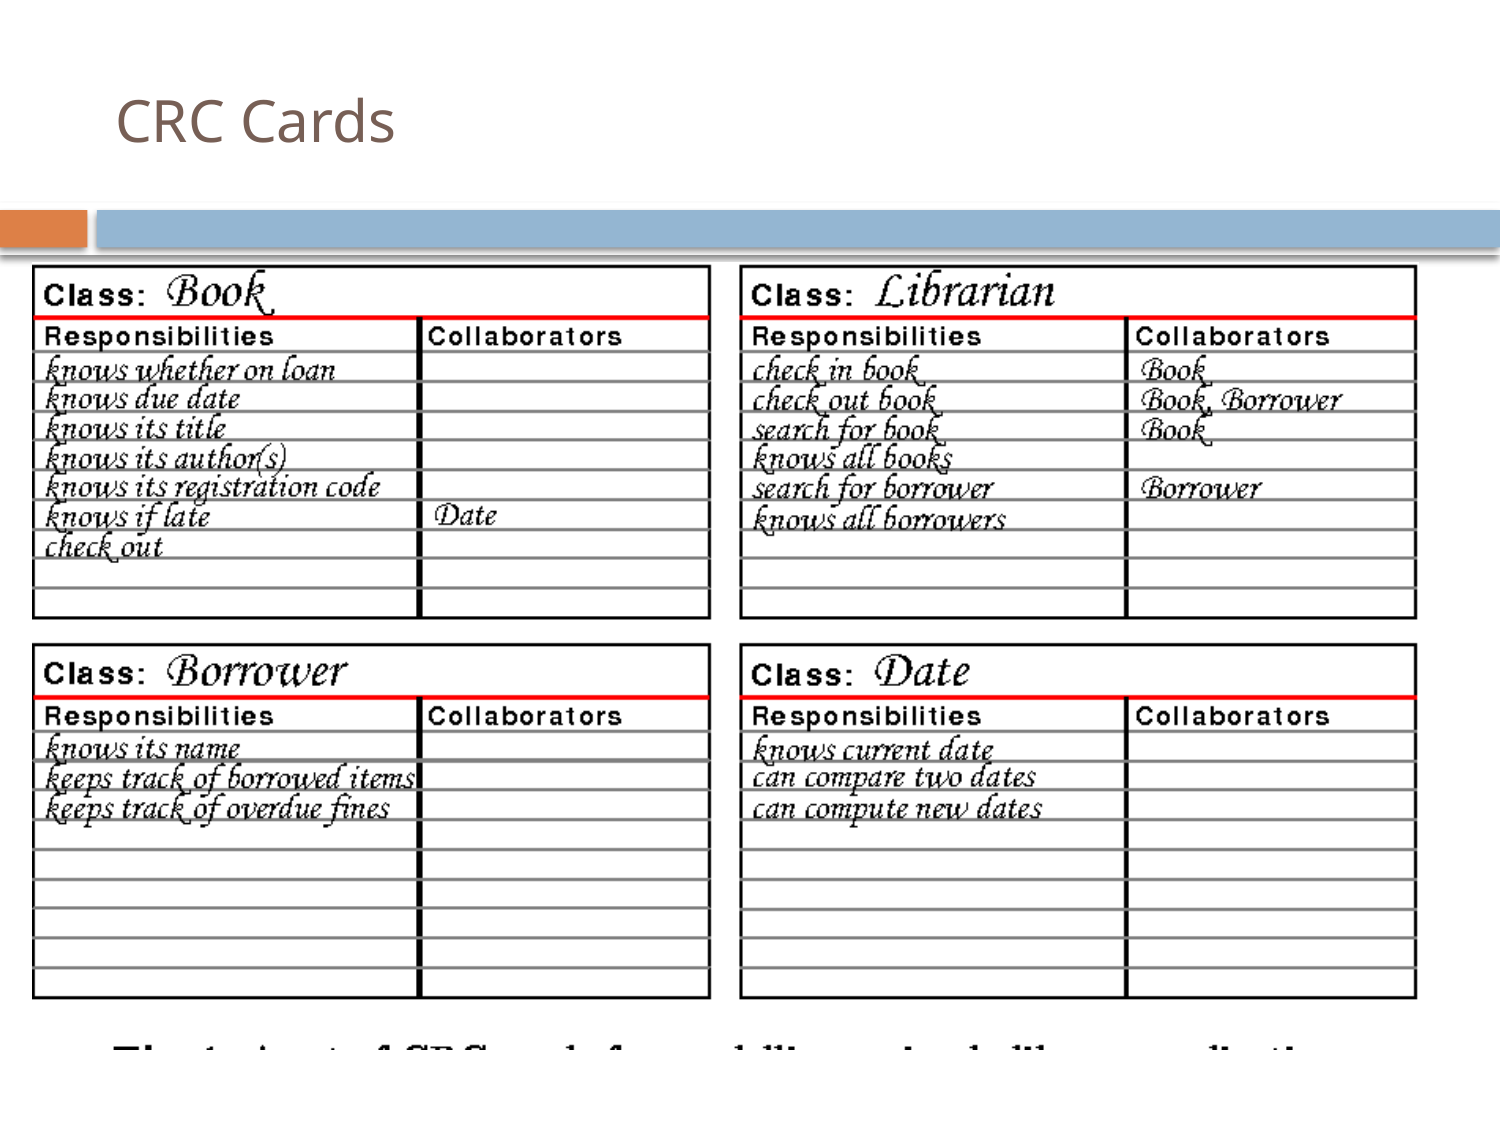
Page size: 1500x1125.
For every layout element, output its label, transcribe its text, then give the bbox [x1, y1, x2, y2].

title CRC Cards [100, 37, 1438, 200]
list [31, 262, 1419, 1051]
